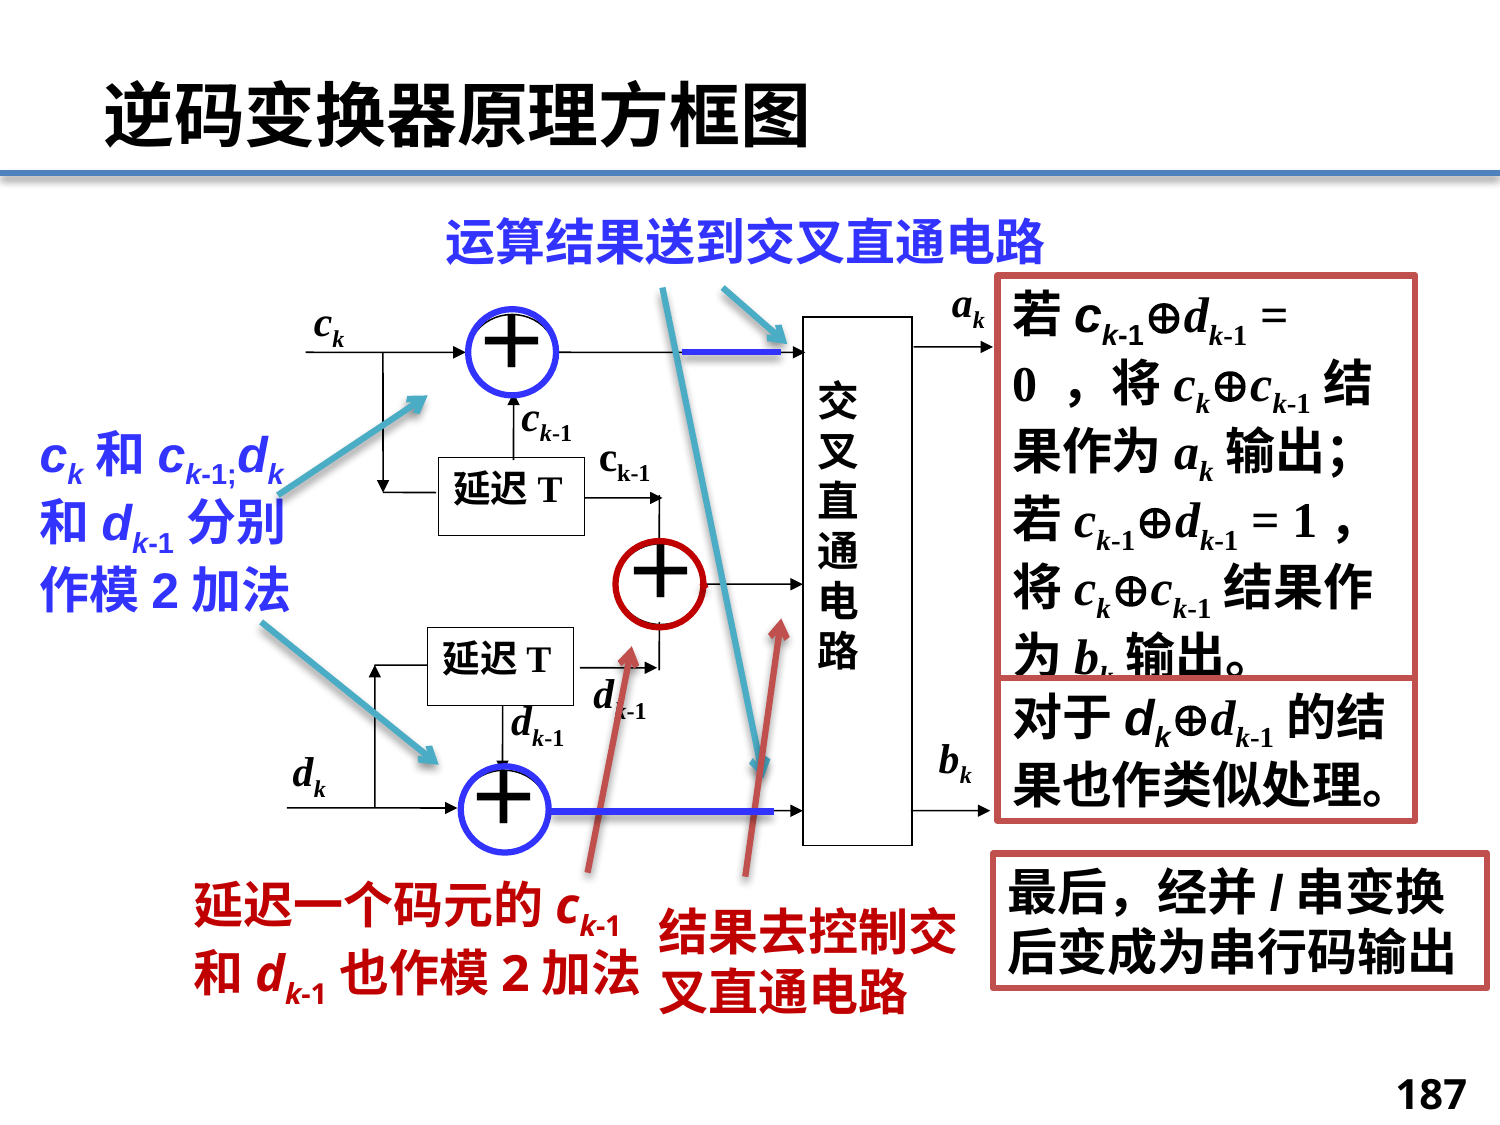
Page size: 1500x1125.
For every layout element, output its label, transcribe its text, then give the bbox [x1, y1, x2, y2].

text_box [260, 621, 439, 765]
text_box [662, 287, 764, 351]
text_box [587, 645, 632, 811]
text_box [662, 364, 764, 779]
text_box 若ck-1dk-1 = 0 ，将ckck-1结果作为ak输出； 若ck-1dk-1 = 1，将ckck-1结果作为bk输出。 [1046, 272, 1418, 675]
text_box 结果去控制交叉直通电路 [643, 893, 987, 1028]
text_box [764, 287, 788, 345]
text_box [277, 395, 428, 496]
text_box 延迟一个码元的ck-1和dk-1也作模2加法 [178, 866, 670, 1018]
title 逆码变换器原理方框图 [88, 30, 1412, 164]
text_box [745, 618, 782, 877]
slide_number 187 [1379, 1075, 1483, 1118]
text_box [277, 268, 1044, 857]
text_box 最后，经并/串变换后变成为串行码输出 [990, 850, 1490, 991]
text_box ck和ck-1;dk和dk-1分别作模2加法 [24, 414, 271, 627]
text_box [587, 822, 632, 873]
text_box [700, 583, 804, 588]
text_box 运算结果送到交叉直通电路 [430, 203, 1068, 272]
text_box 对于dkdk-1的结果也作类似处理。 [1049, 675, 1418, 824]
